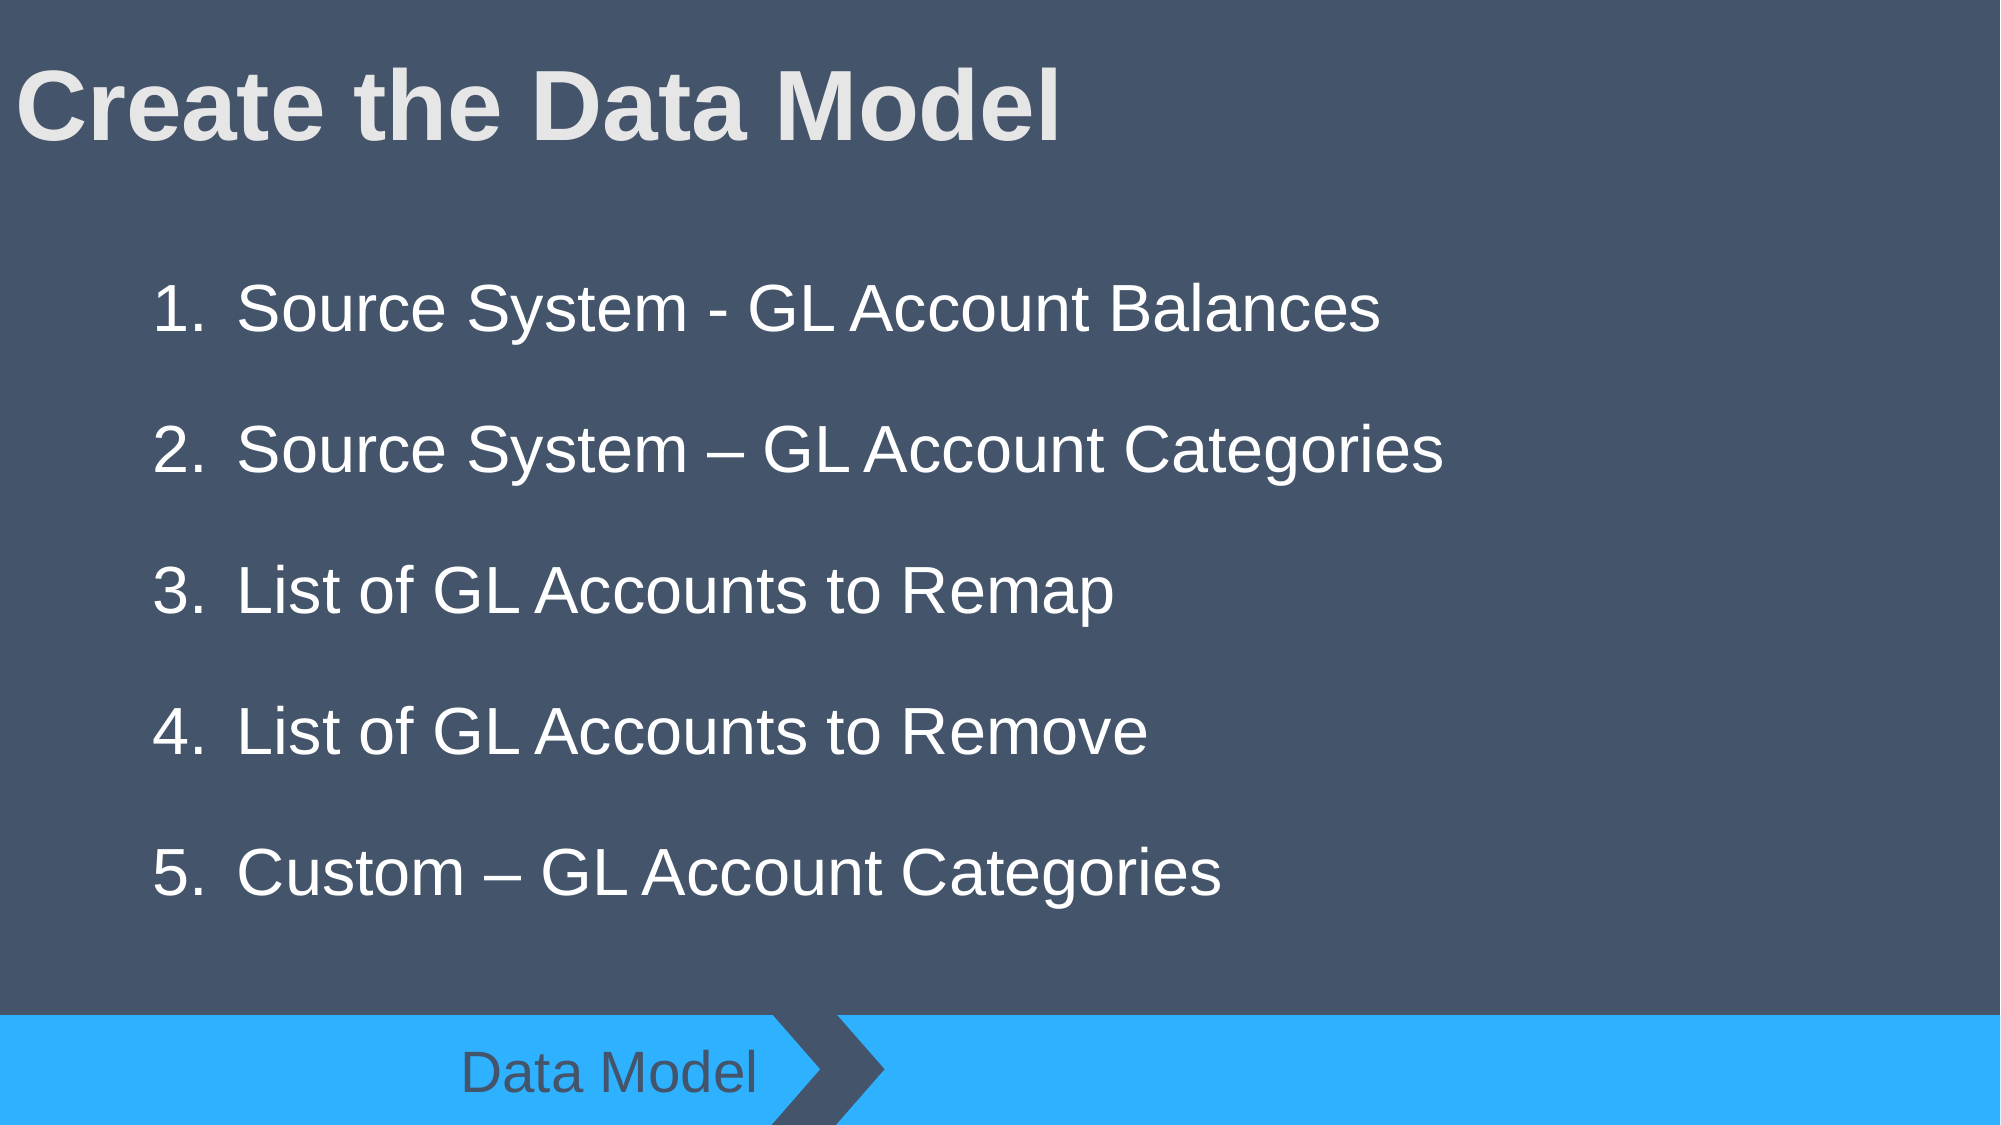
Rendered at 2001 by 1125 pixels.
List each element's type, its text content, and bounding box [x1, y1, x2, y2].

list Source System - GL Account Balances Source System – GL Account Categories List of GL Accounts to Remap List of GL Accounts to Remove Custom – GL Account Categories [137, 217, 1863, 932]
title Create the Data Model [0, 0, 1725, 218]
